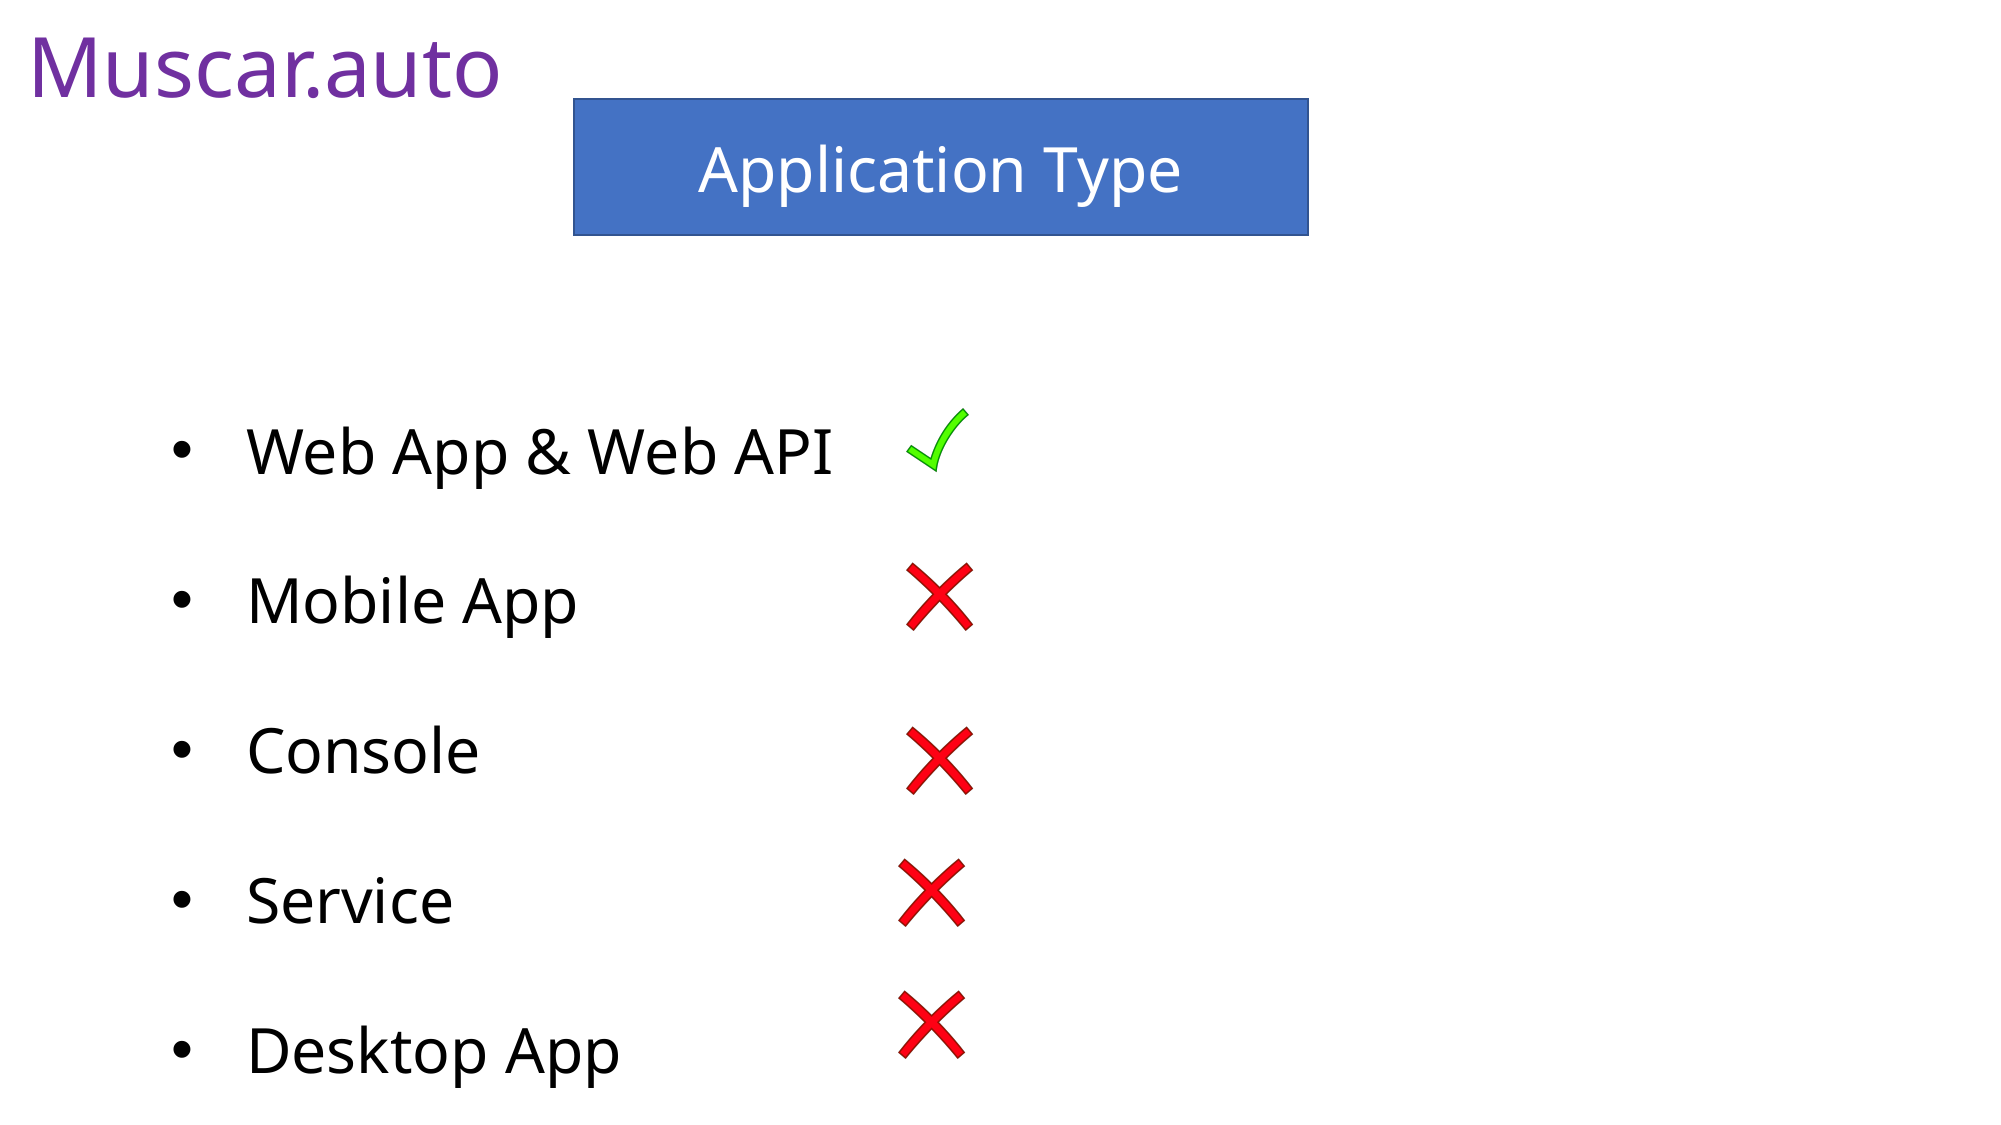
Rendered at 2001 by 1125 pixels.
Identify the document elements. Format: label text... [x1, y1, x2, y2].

picture [906, 559, 976, 631]
text_box Muscar.auto [12, 12, 853, 129]
text_box Web App & Web API Mobile App Console Service Desktop App [156, 329, 1428, 1094]
picture [906, 723, 976, 795]
picture [897, 855, 968, 927]
text_box Application Type [573, 98, 1309, 236]
picture [906, 408, 976, 474]
picture [897, 987, 968, 1059]
